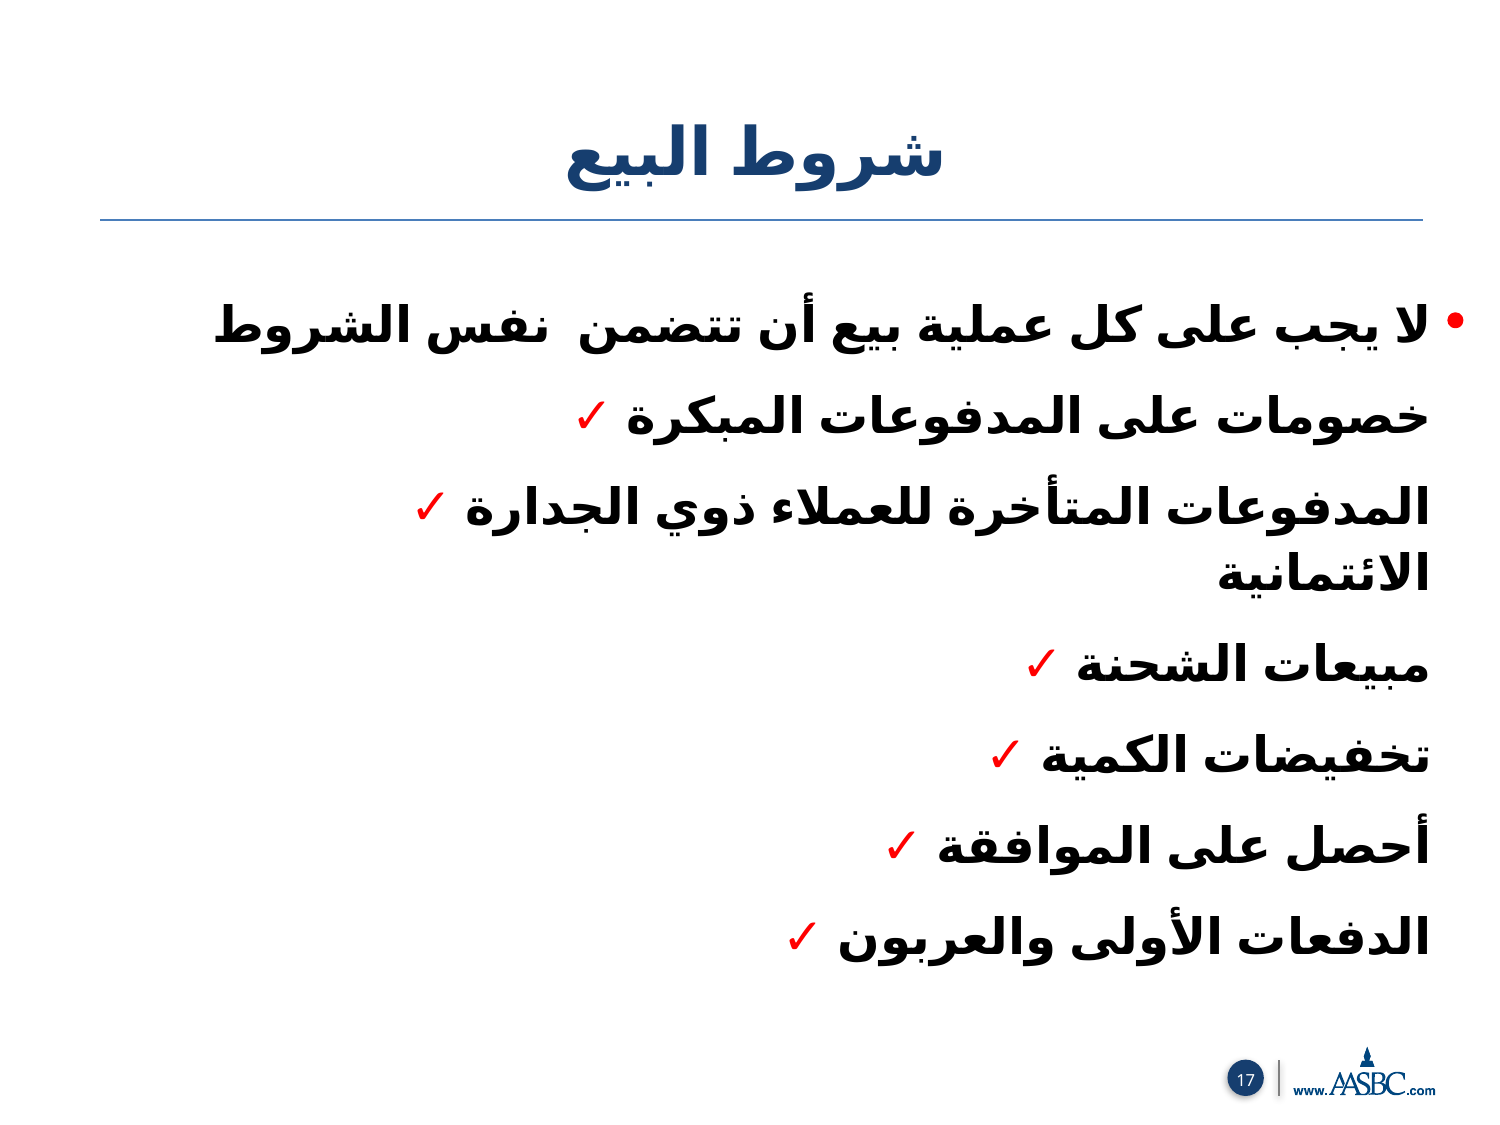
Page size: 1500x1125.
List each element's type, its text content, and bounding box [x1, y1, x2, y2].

text_box لا يجب على كل عملية بيع أن تتضمن نفس الشروط ✓ خصومات على المدفوعات المبكرة ✓ المدفوعات المتأخرة للعملاء ذوي الجدارة الائتمانية ✓ مبيعات الشحنة ✓ تخفيضات الكمية ✓ أحصل على الموافقة ✓ الدفعات الأولى والعربون [100, 278, 1447, 1000]
text_box [1447, 312, 1464, 329]
text_box شروط البيع [88, 101, 1424, 268]
